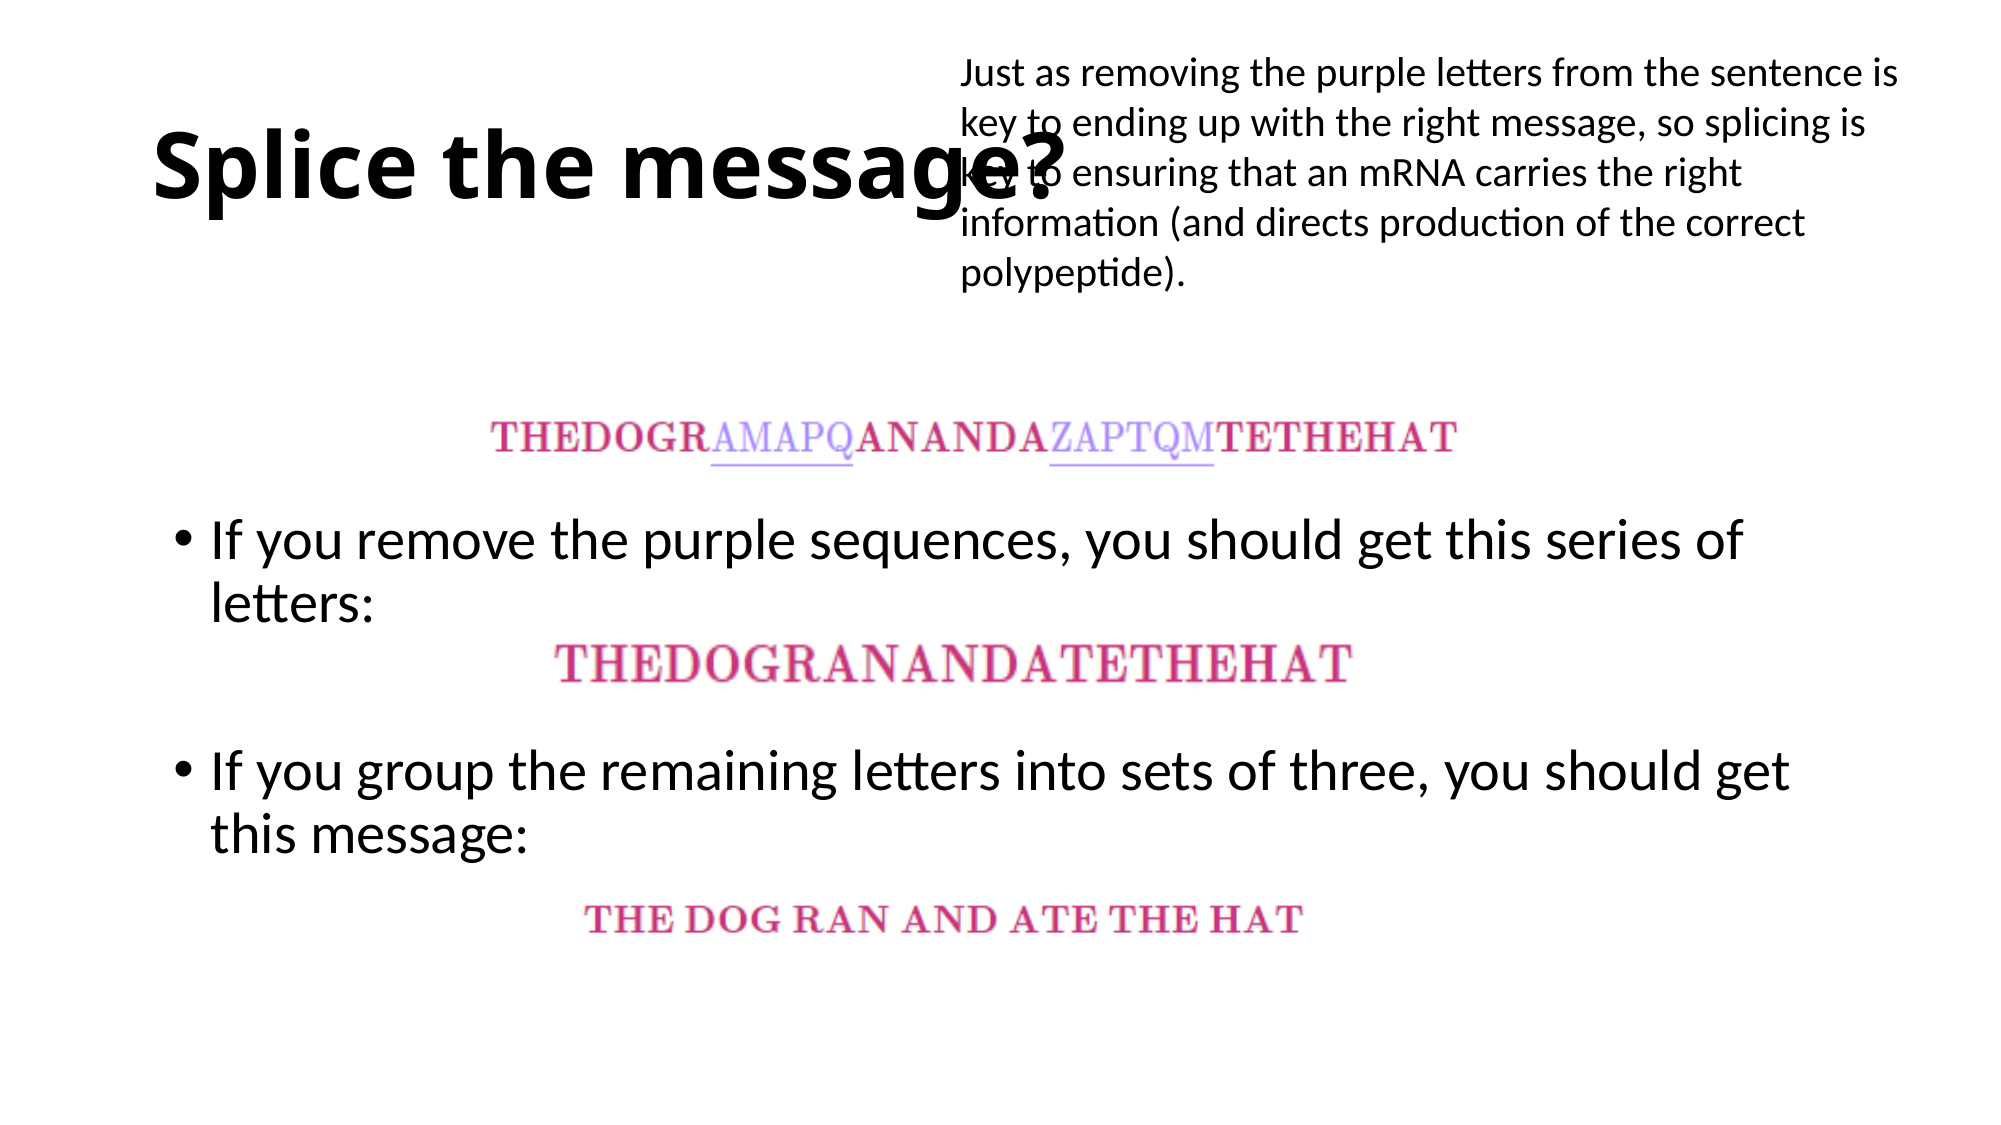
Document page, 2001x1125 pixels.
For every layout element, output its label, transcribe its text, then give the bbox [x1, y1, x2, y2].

title Splice the message? [137, 59, 945, 278]
picture [489, 378, 1468, 488]
text_box Just as removing the purple letters from the sentence is key to ending up with the right message, so splicing is key to ensuring that an mRNA carries the right information (and directs production of the correct polypeptide). [945, 36, 1946, 302]
list If you remove the purple sequences, you should get this series of letters: If you group the remaining letters into sets of three, you should get this message: [158, 411, 1884, 1125]
picture [577, 889, 1332, 958]
picture [546, 627, 1367, 704]
